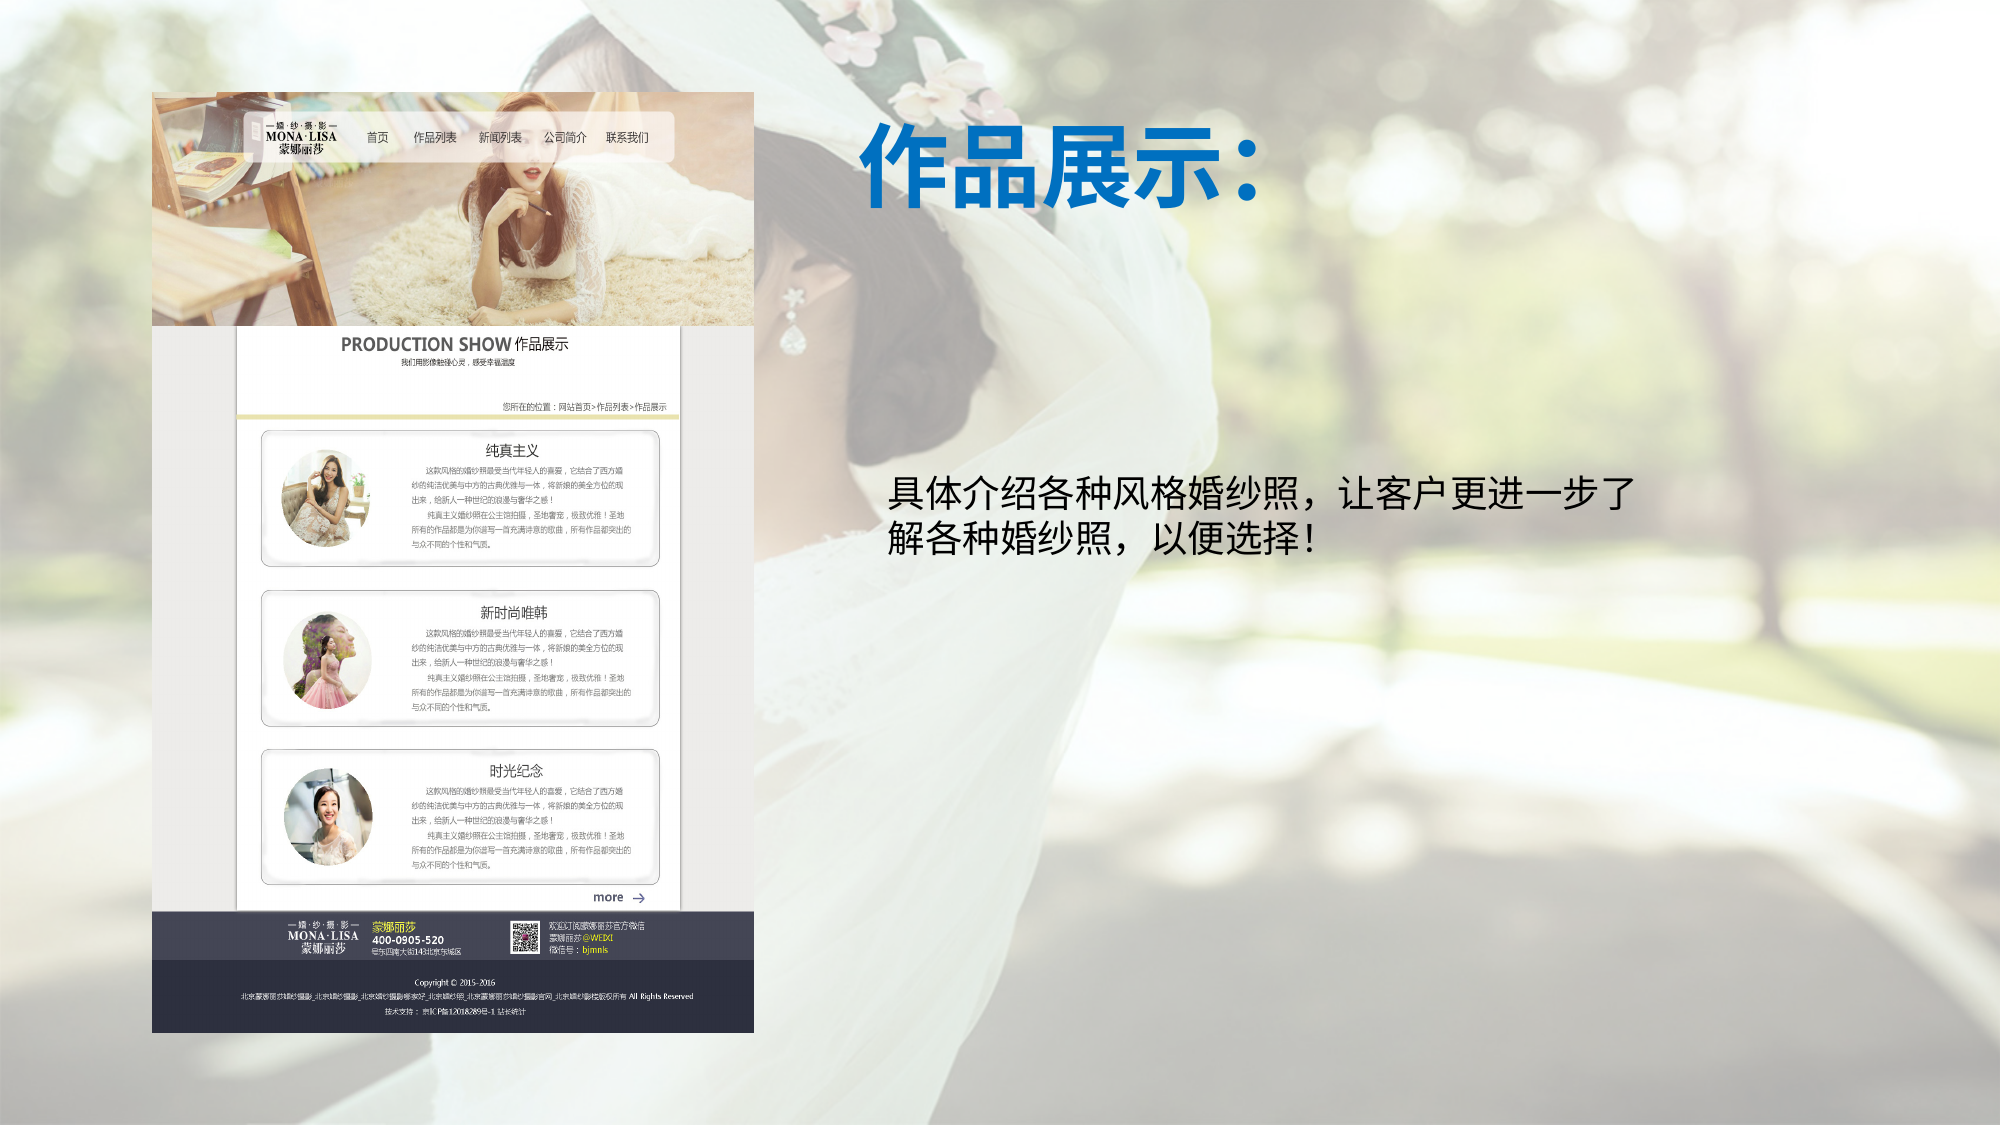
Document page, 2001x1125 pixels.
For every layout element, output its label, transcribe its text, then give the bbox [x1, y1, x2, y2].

title 作品展示： [843, 62, 1506, 280]
text_box 具体介绍各种风格婚纱照，让客户更进一步了解各种婚纱照，以便选择！ [873, 462, 1674, 567]
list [152, 92, 754, 1033]
